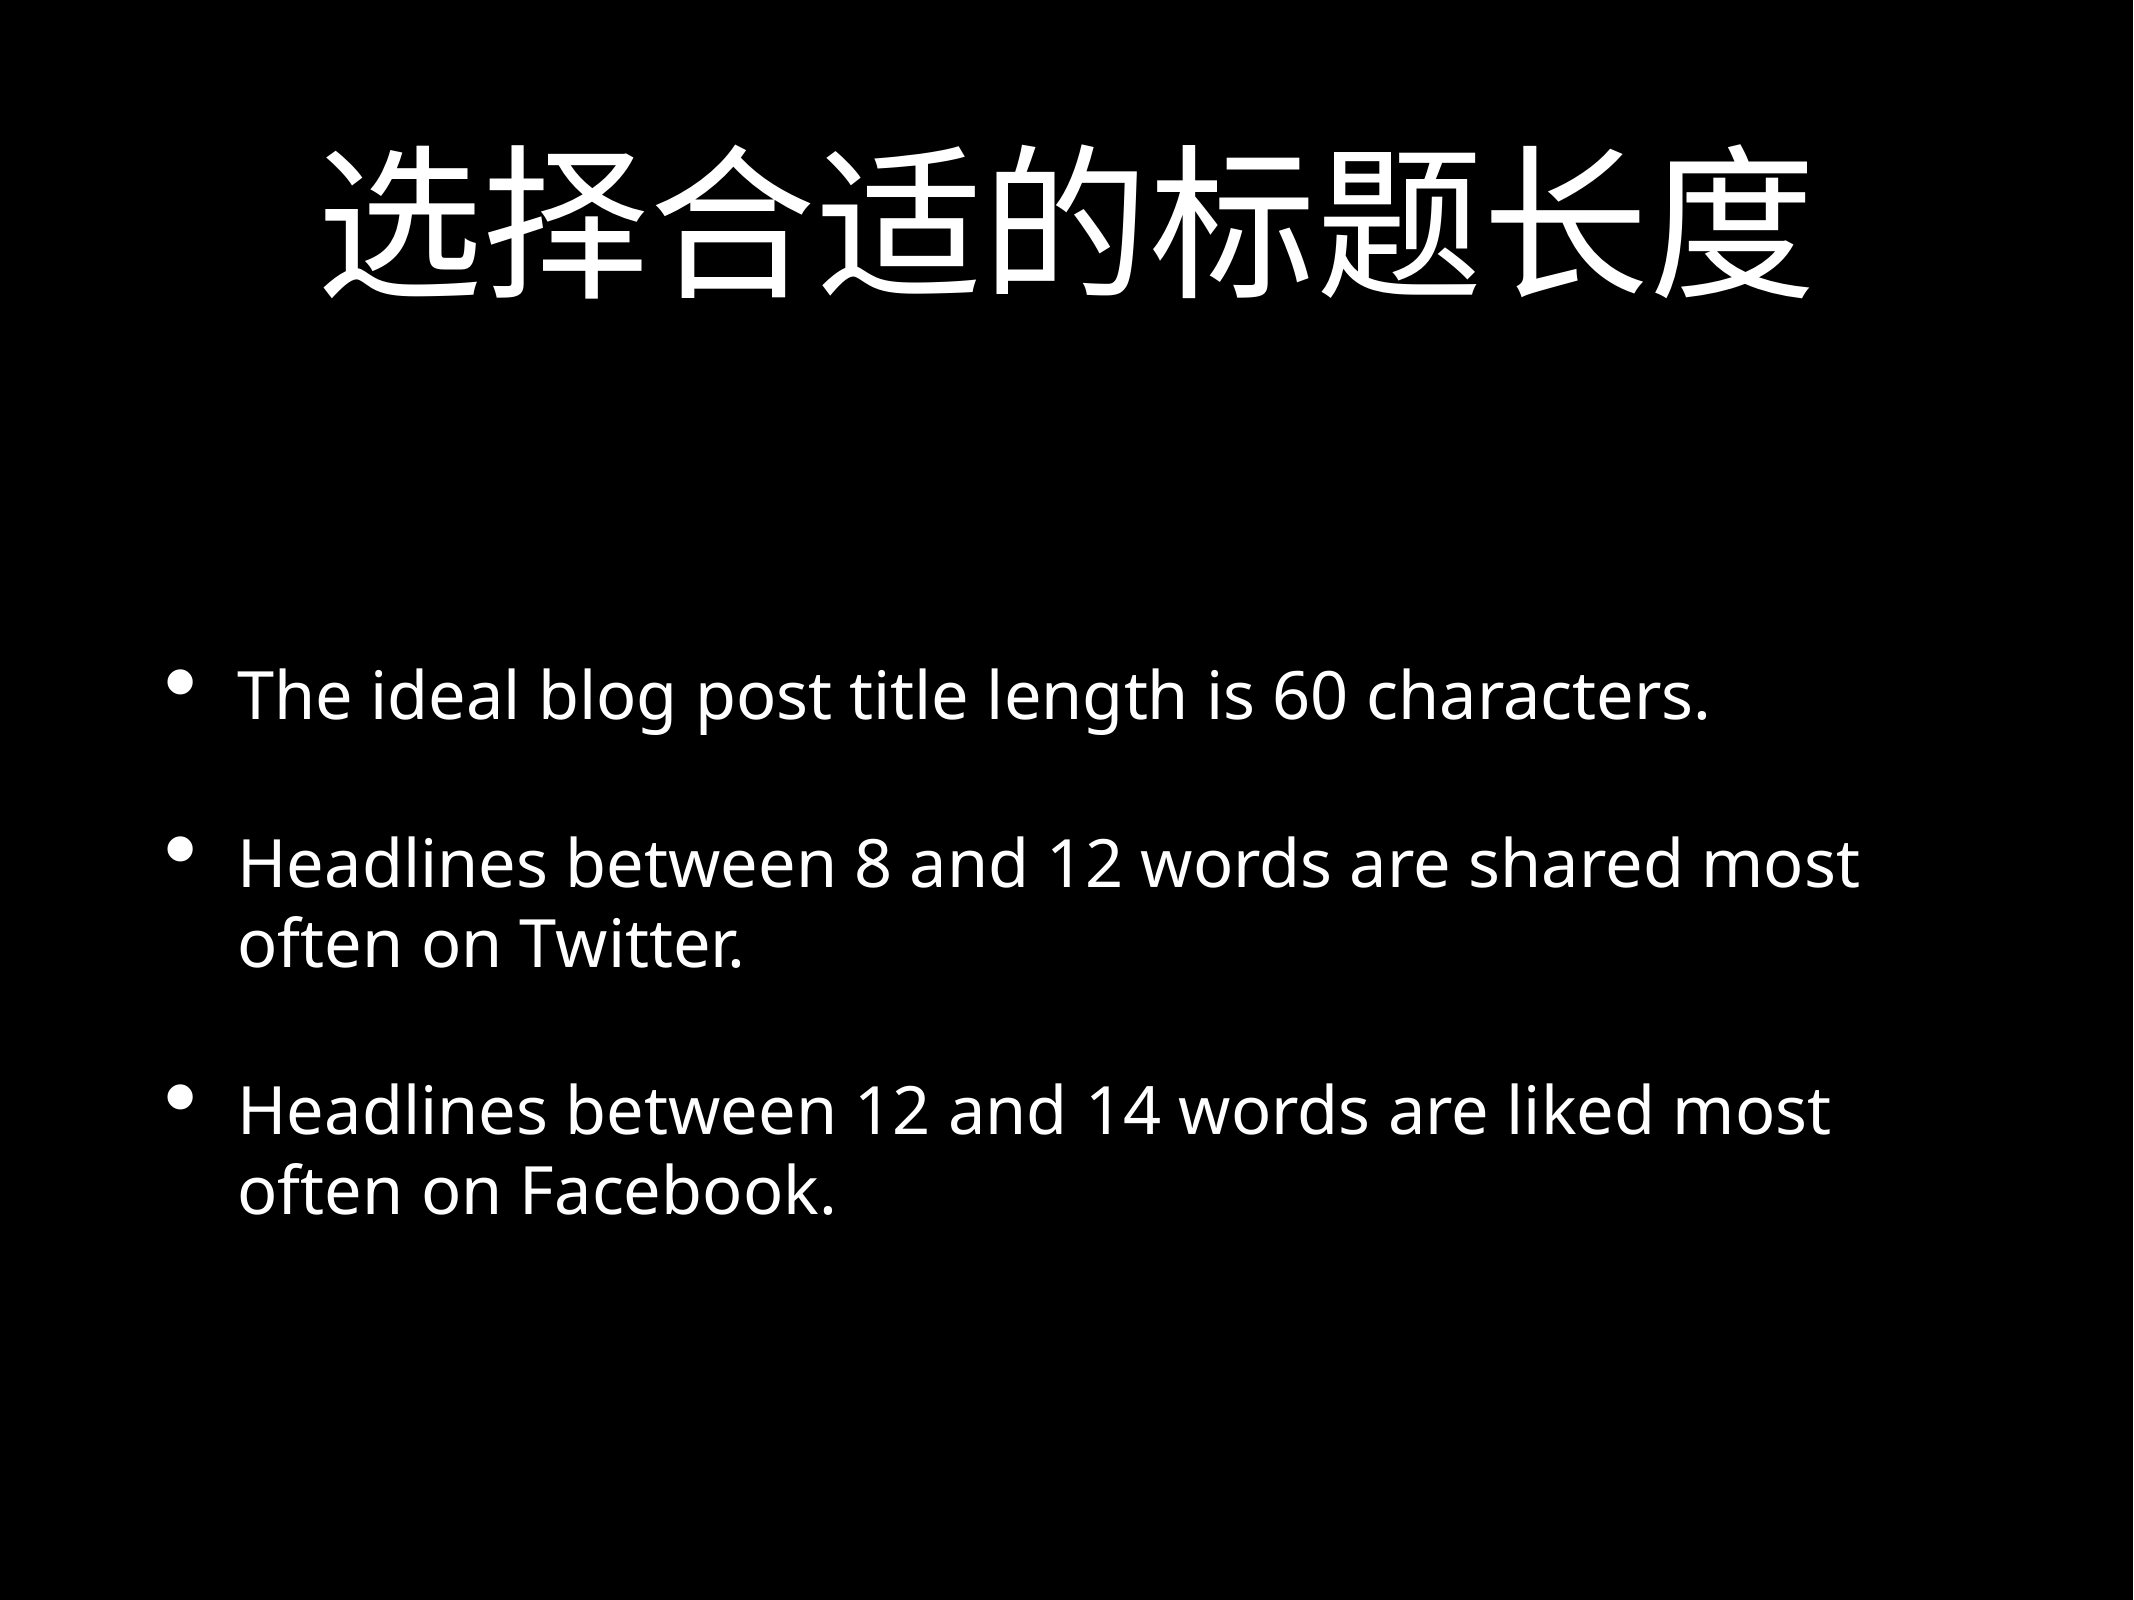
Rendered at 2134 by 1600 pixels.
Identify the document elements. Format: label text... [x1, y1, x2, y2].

title 选择合适的标题长度 [155, 41, 1978, 397]
list The ideal blog post title length is 60 characters. Headlines between 8 and 12 words are shared most often on Twitter. Headlines between 12 and 14 words are liked most often on Facebook. [155, 424, 1978, 1457]
